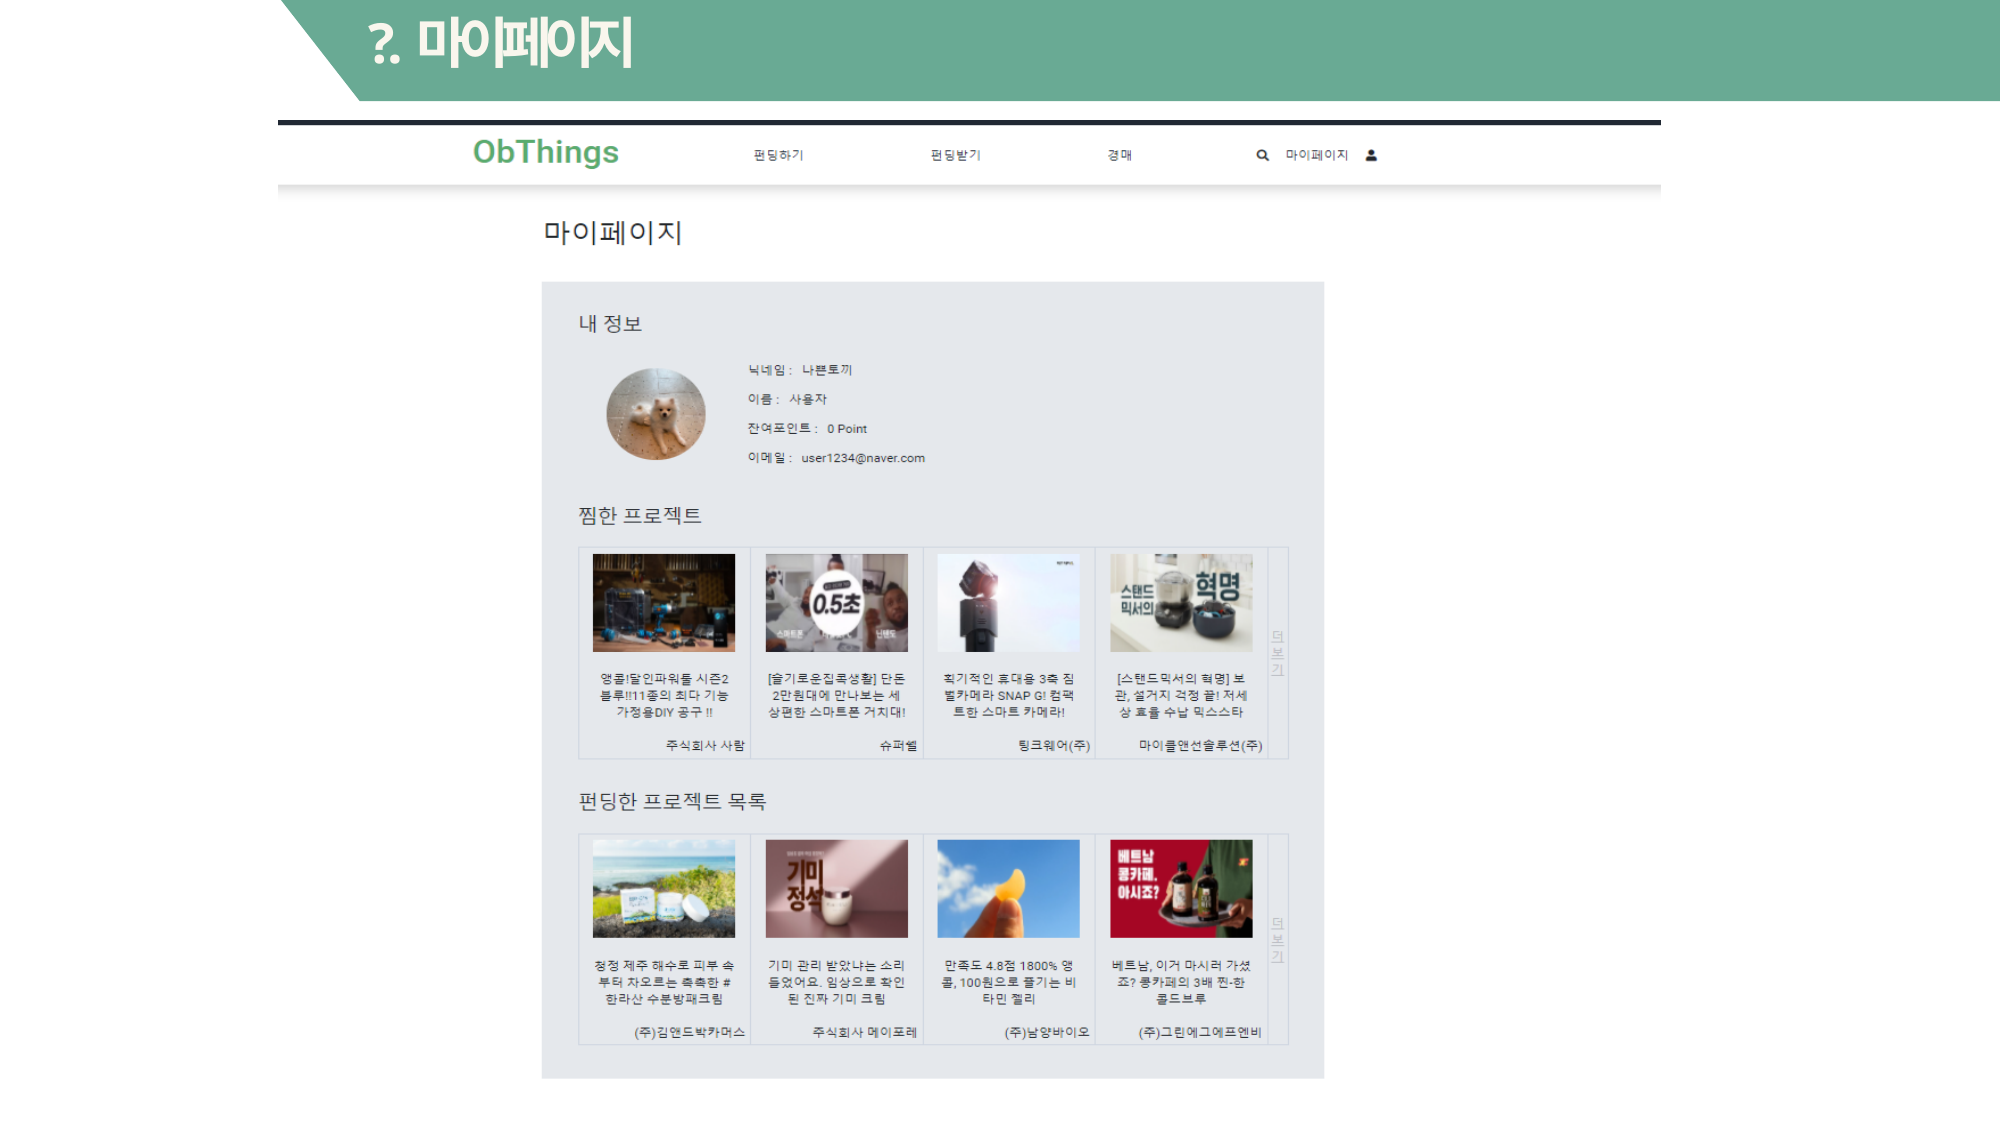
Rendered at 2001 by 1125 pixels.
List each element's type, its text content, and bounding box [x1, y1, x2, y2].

text_box ?.마이페이지 [354, 1, 1040, 83]
picture [278, 120, 1661, 1087]
text_box [279, 0, 2000, 103]
